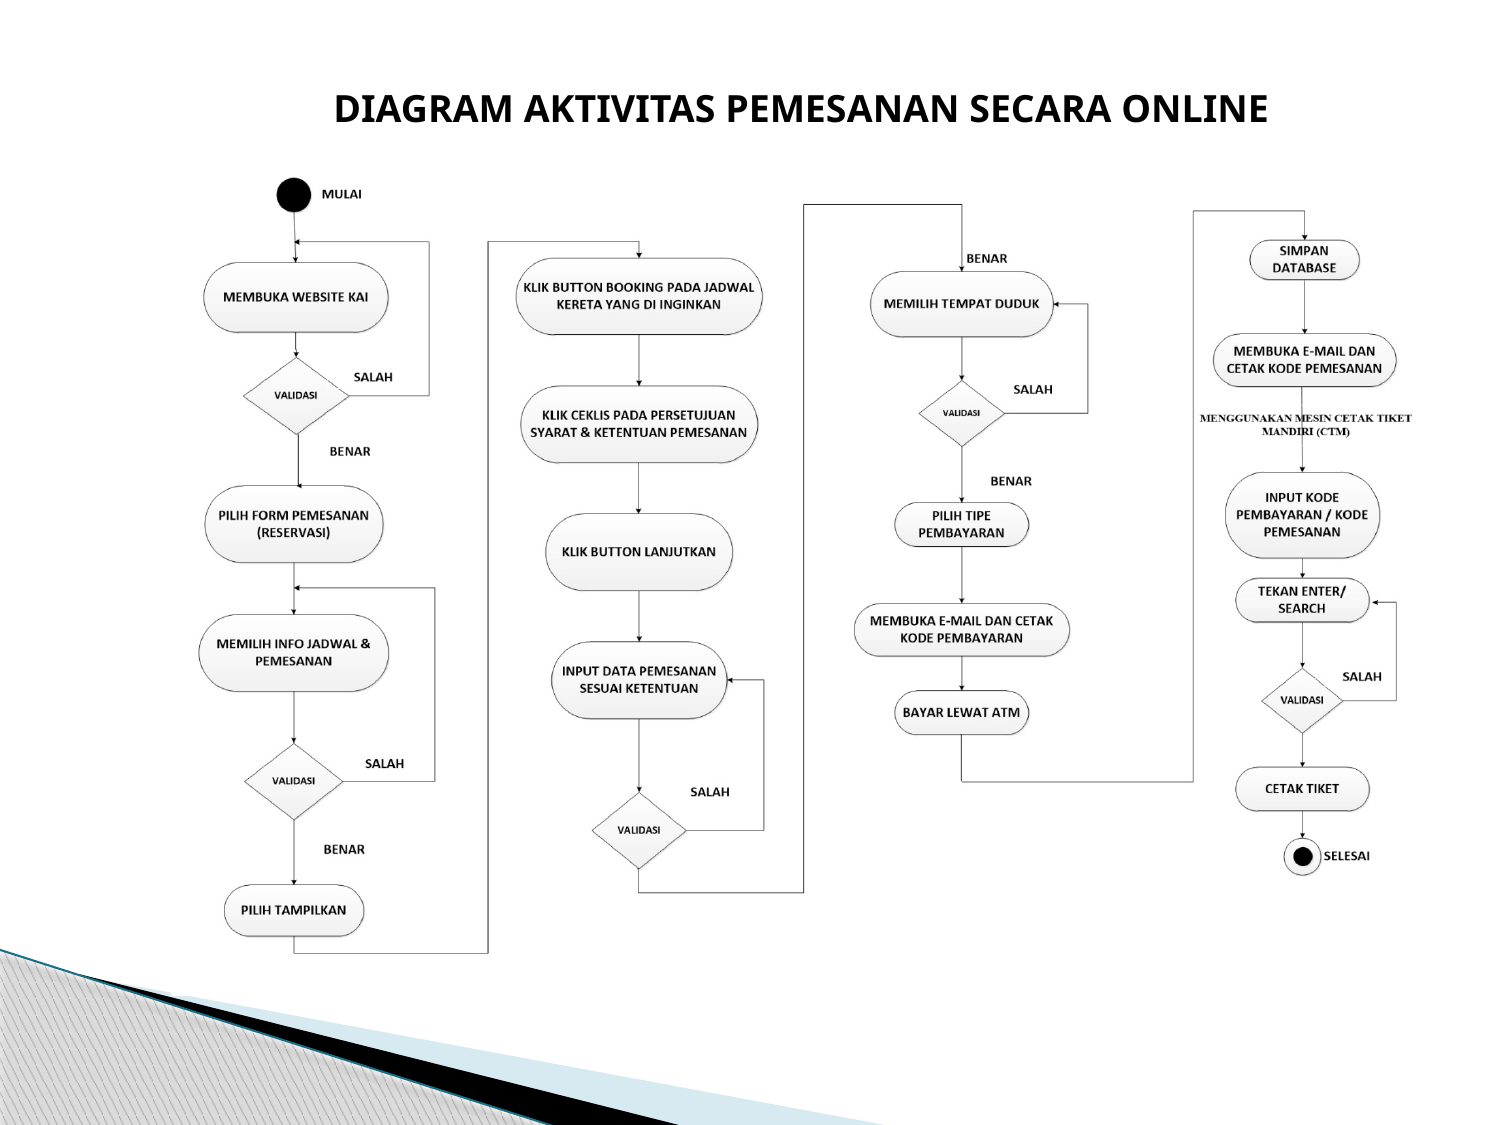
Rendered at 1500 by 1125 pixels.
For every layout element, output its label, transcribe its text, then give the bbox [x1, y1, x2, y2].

picture [170, 160, 1424, 996]
text_box DIAGRAM AKTIVITAS PEMESANAN SECARA ONLINE [318, 78, 1285, 138]
